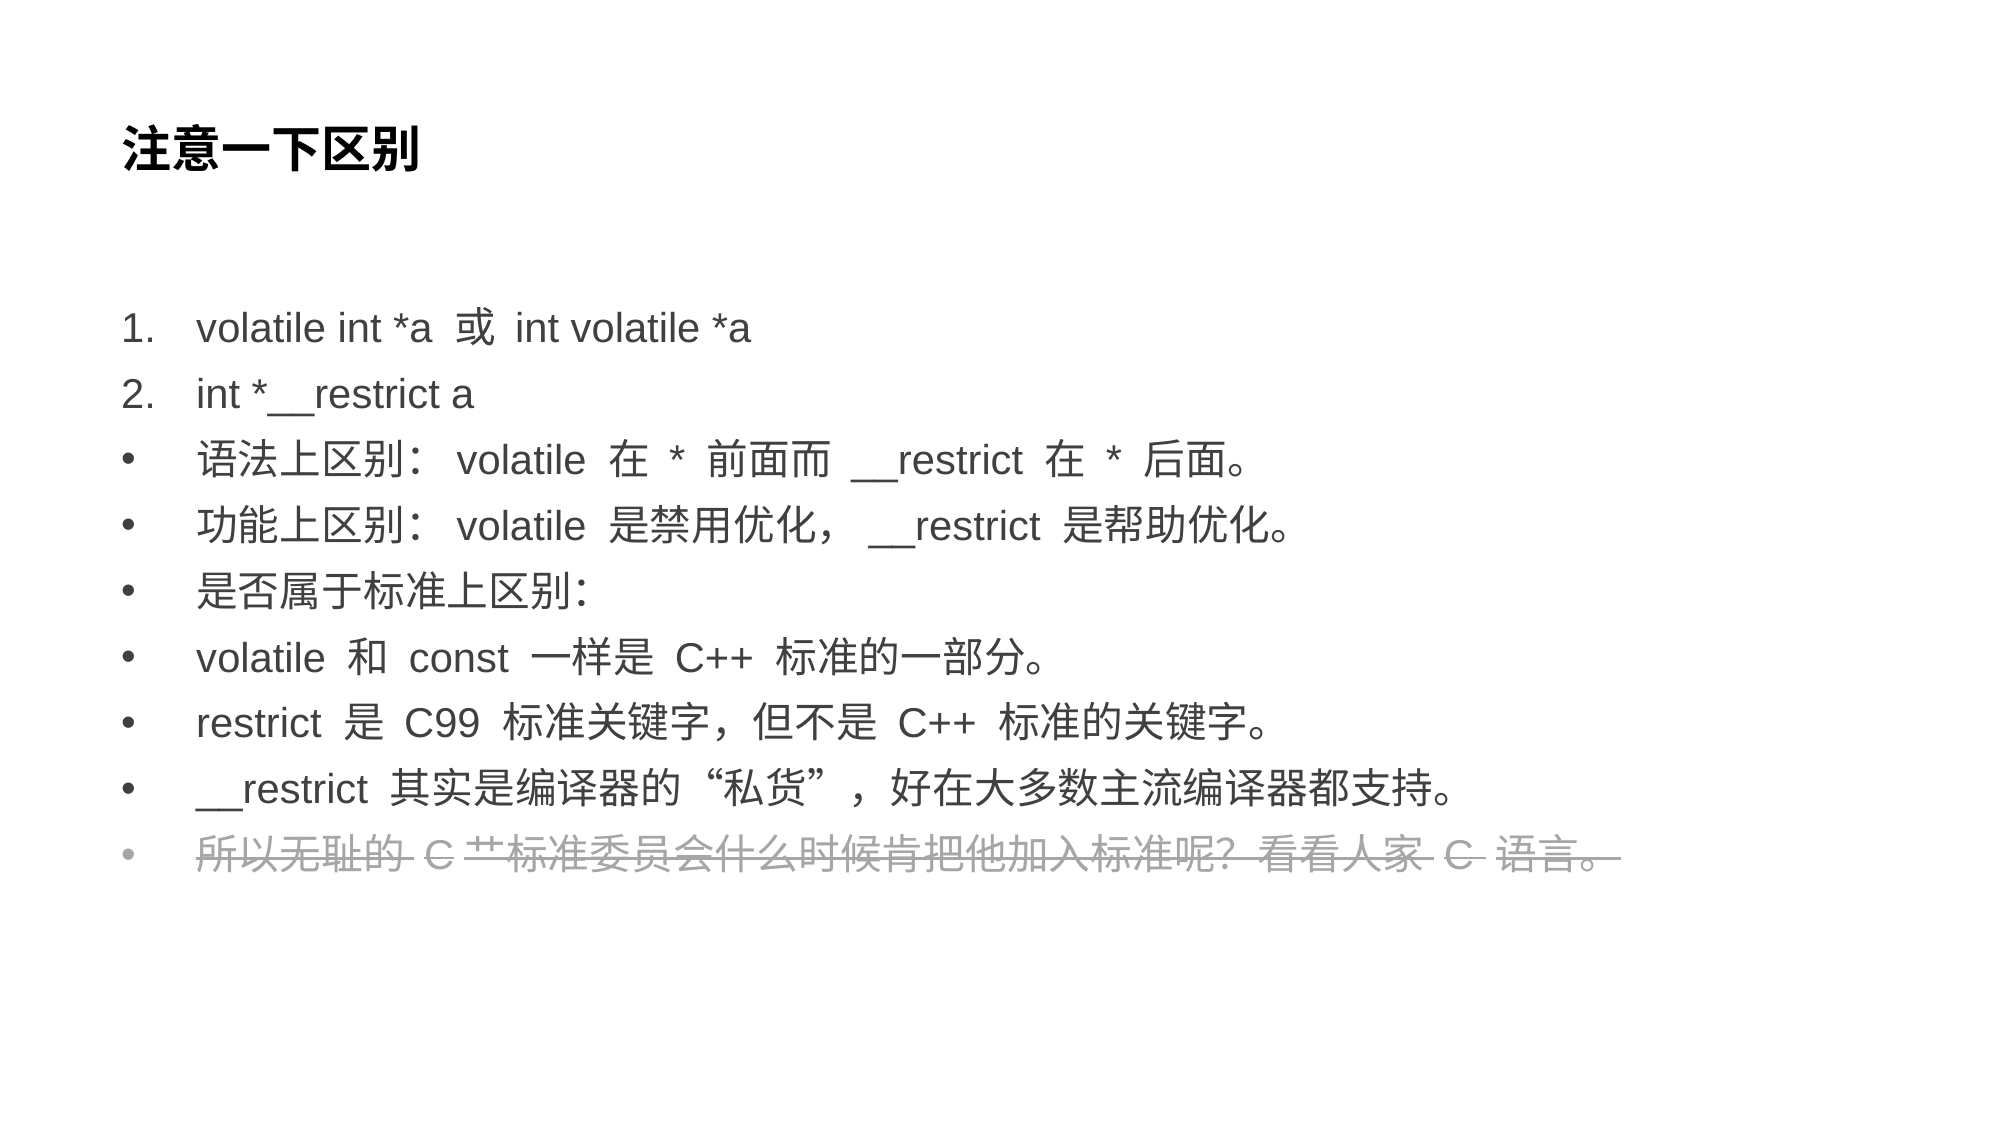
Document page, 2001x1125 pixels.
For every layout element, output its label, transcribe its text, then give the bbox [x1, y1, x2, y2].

title 注意一下区别 [106, 42, 1832, 260]
list volatile int *a 或 int volatile *a int *__restrict a 语法上区别：volatile 在 * 前面而 __restrict 在 * 后面。 功能上区别：volatile 是禁用优化，__restrict 是帮助优化。 是否属于标准上区别： volatile 和 const 一样是 C++ 标准的一部分。 restrict 是 C99 标准关键字，但不是 C++ 标准的关键字。 __restrict 其实是编译器的“私货”，好在大多数主流编译器都支持。 所以无耻的 C艹标准委员会什么时候肯把他加入标准呢？看看人家 C 语言。 [106, 299, 1832, 1014]
